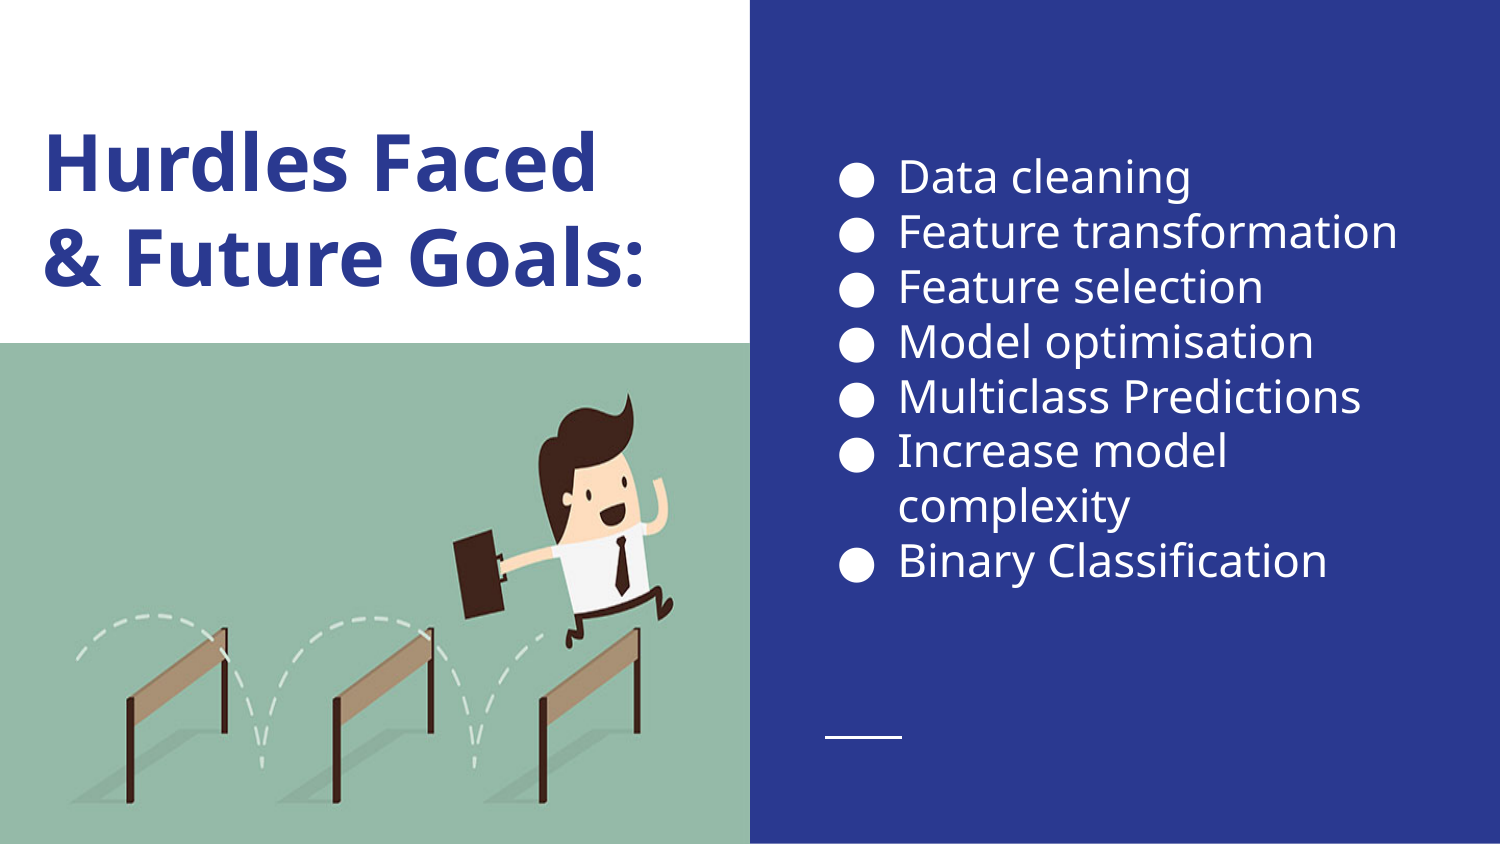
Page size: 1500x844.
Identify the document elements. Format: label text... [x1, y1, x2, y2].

list Data cleaning Feature transformation Feature selection Model optimisation Multiclass Predictions Increase model complexity Binary Classification [807, 7, 1437, 728]
title Hurdles Faced & Future Goals: [27, 60, 692, 317]
picture [0, 343, 751, 844]
